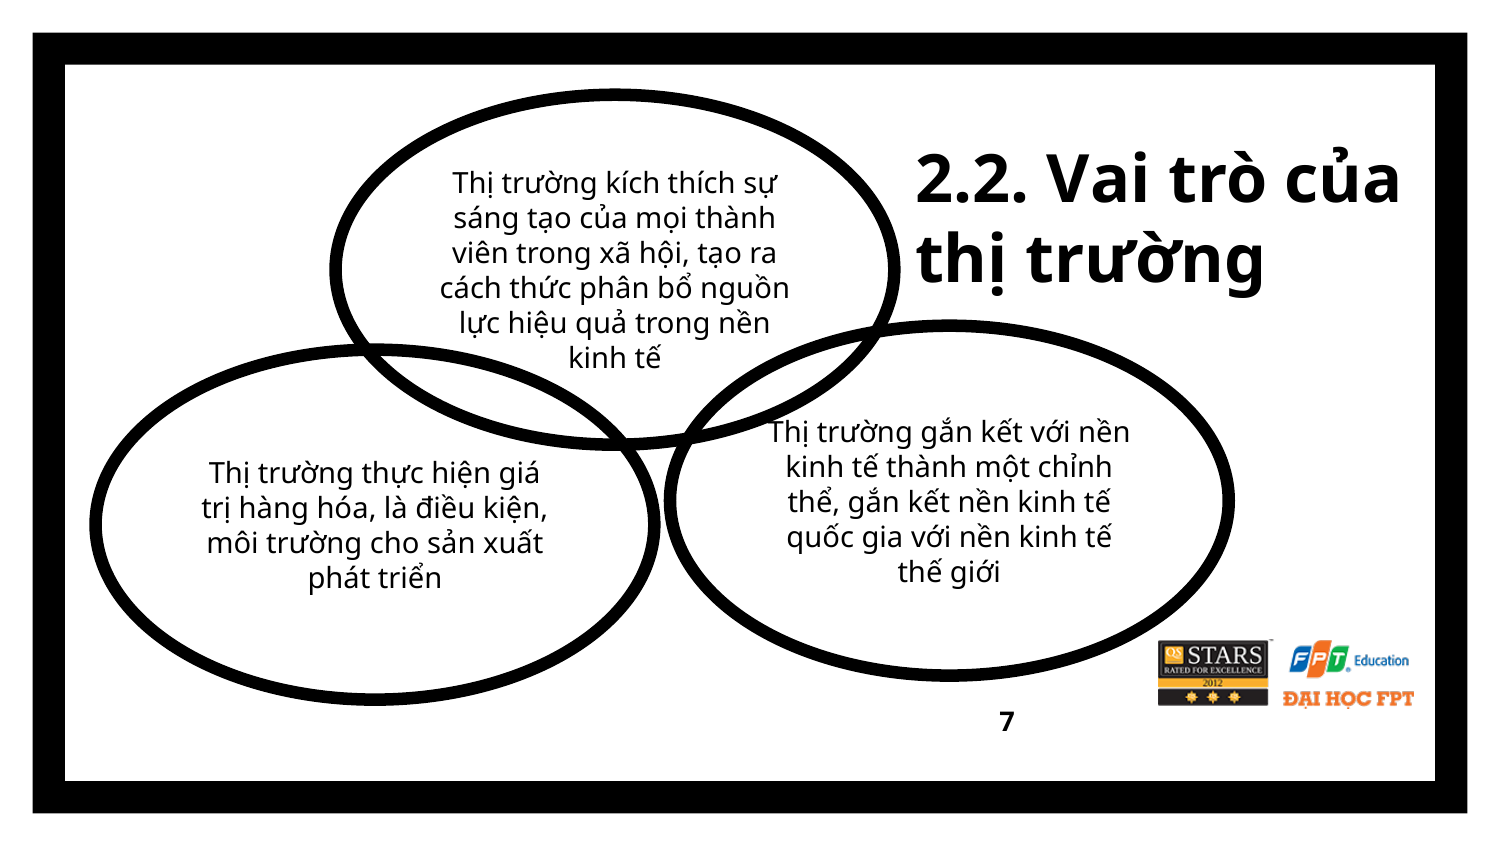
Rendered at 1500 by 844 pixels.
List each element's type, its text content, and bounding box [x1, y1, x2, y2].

slide_number 7 [886, 690, 1030, 755]
text_box Thị trường kích thích sự sáng tạo của mọi thành viên trong xã hội, tạo ra cách thức phân bổ nguồn lực hiệu quả trong nền kinh tế [335, 94, 895, 445]
text_box Thị trường thực hiện giá trị hàng hóa, là điều kiện, môi trường cho sản xuất phát triển [95, 349, 655, 700]
title 2.2. Vai trò của thị trường [900, 88, 1429, 312]
text_box Thị trường gắn kết với nền kinh tế thành một chỉnh thể, gắn kết nền kinh tế quốc gia với nền kinh tế thế giới [669, 325, 1229, 676]
picture [1158, 639, 1414, 709]
